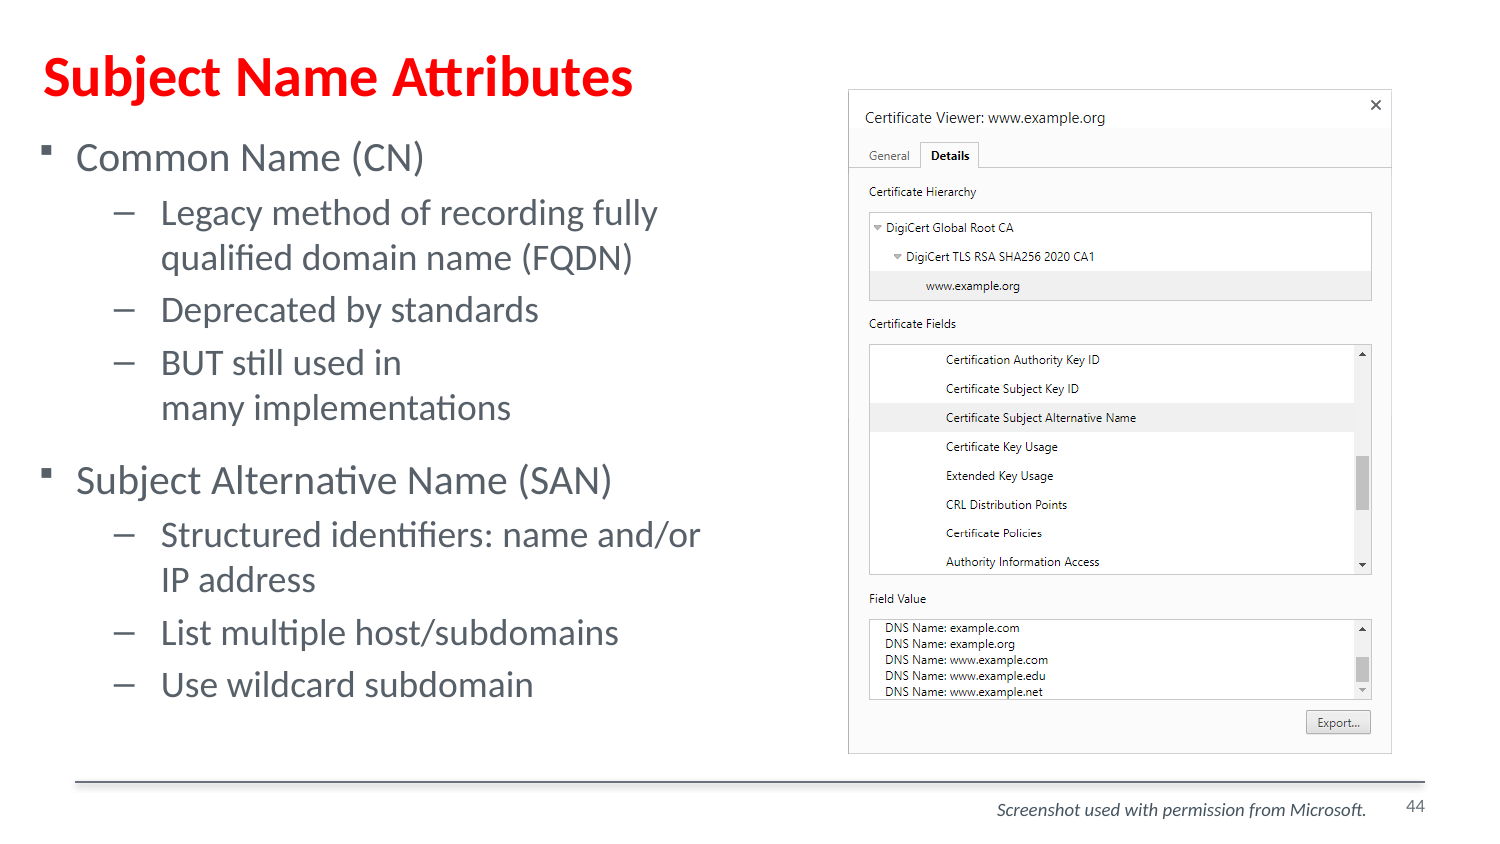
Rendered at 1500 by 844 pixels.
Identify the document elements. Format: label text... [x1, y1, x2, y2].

slide_number 44 [1382, 782, 1425, 827]
list Common Name (CN)​ Legacy method of recording fully qualified domain name (FQDN​) Deprecated by standards​ BUT still used in many implementations​ Subject Alternative Name (SAN)​ Structured identifiers​: name and/or IP address List multiple host/subdomains​ Use wildcard subdomain​​ [23, 122, 739, 787]
title Subject Name Attributes​ [43, 23, 1500, 123]
text_box Screenshot used with permission from Microsoft. [982, 790, 1382, 828]
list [848, 89, 1392, 754]
